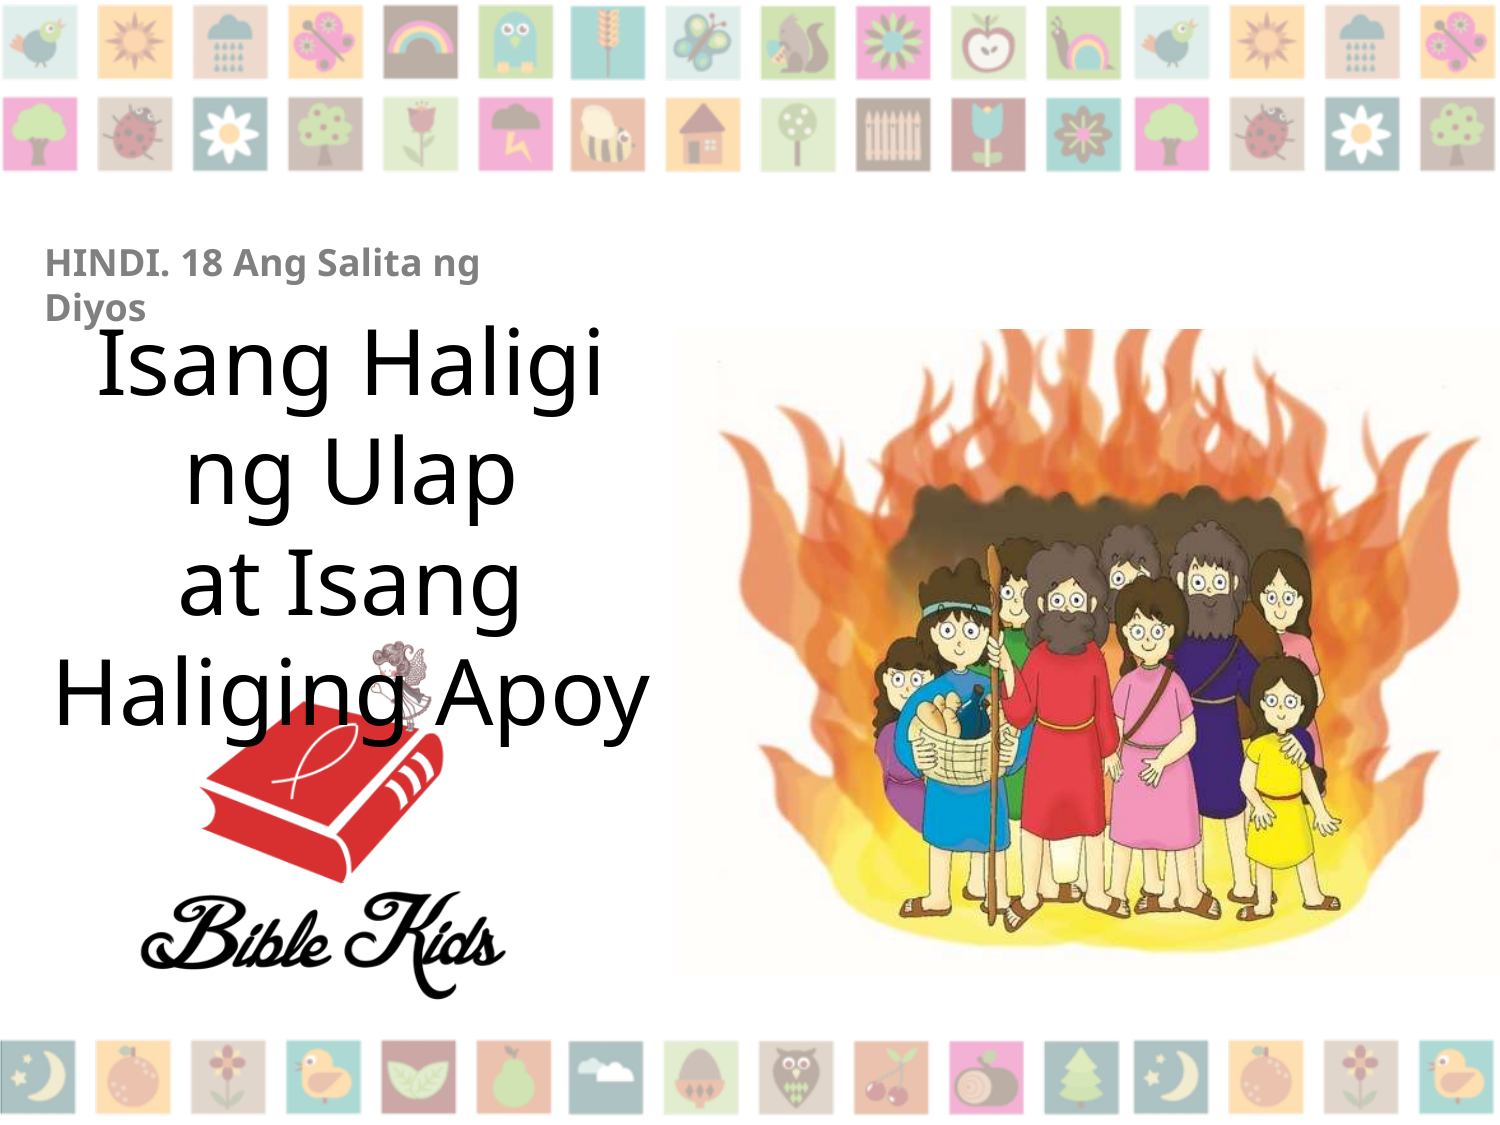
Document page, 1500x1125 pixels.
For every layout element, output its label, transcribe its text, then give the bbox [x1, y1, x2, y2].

text_box HINDI. 18 Ang Salita ng Diyos [29, 231, 526, 296]
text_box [0, 1028, 1500, 1118]
text_box Isang Haligi ng Ulap at Isang Haliging Apoy [28, 296, 674, 751]
picture [677, 329, 1500, 977]
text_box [0, 3, 1500, 181]
picture [114, 603, 544, 1030]
